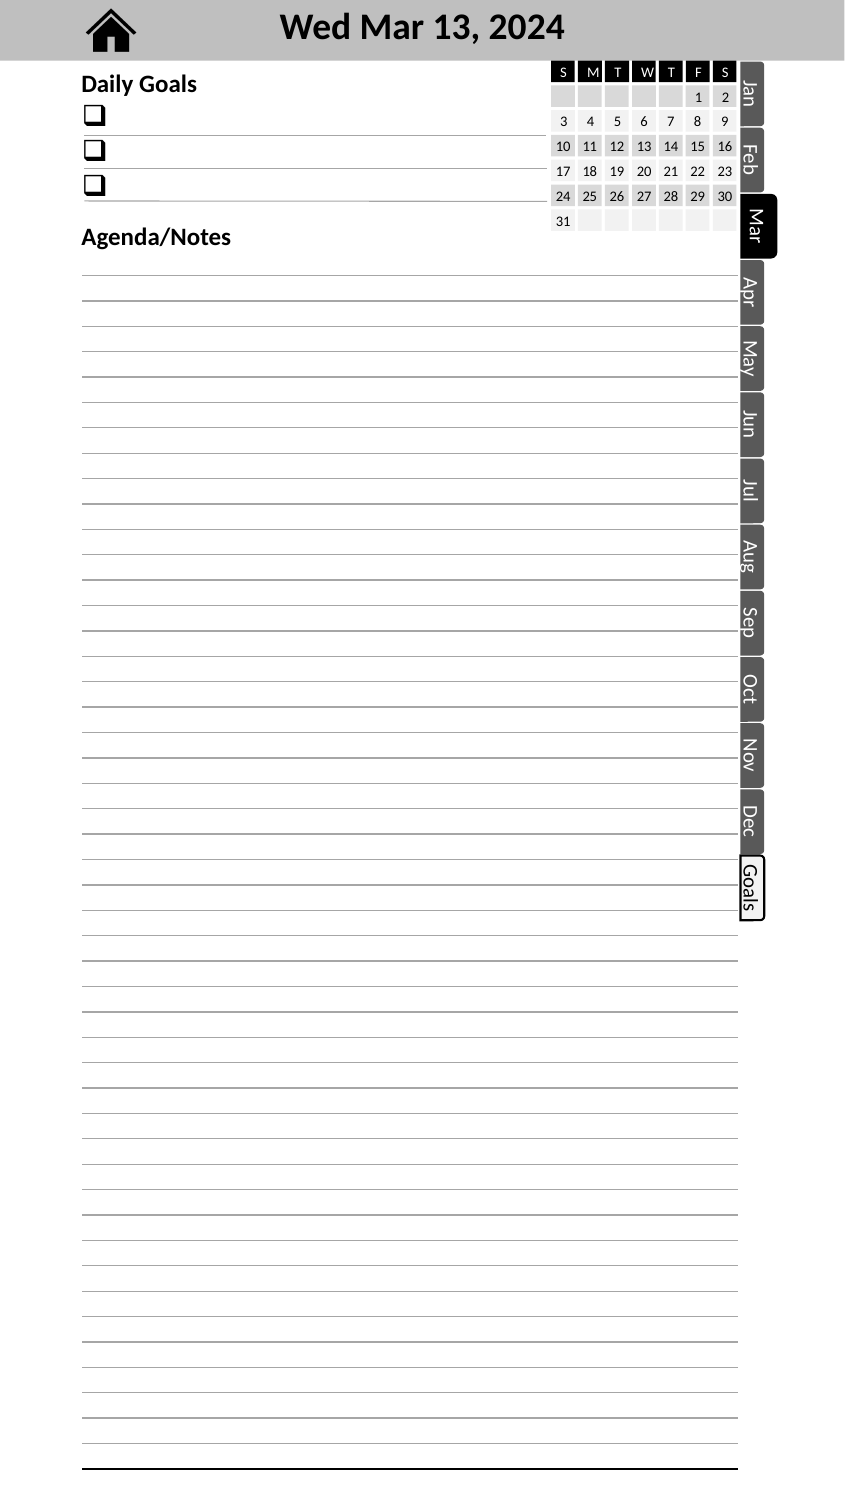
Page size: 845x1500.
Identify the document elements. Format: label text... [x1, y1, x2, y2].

list Wed Mar 13, 2024 [190, 0, 655, 61]
picture [82, 1, 140, 59]
